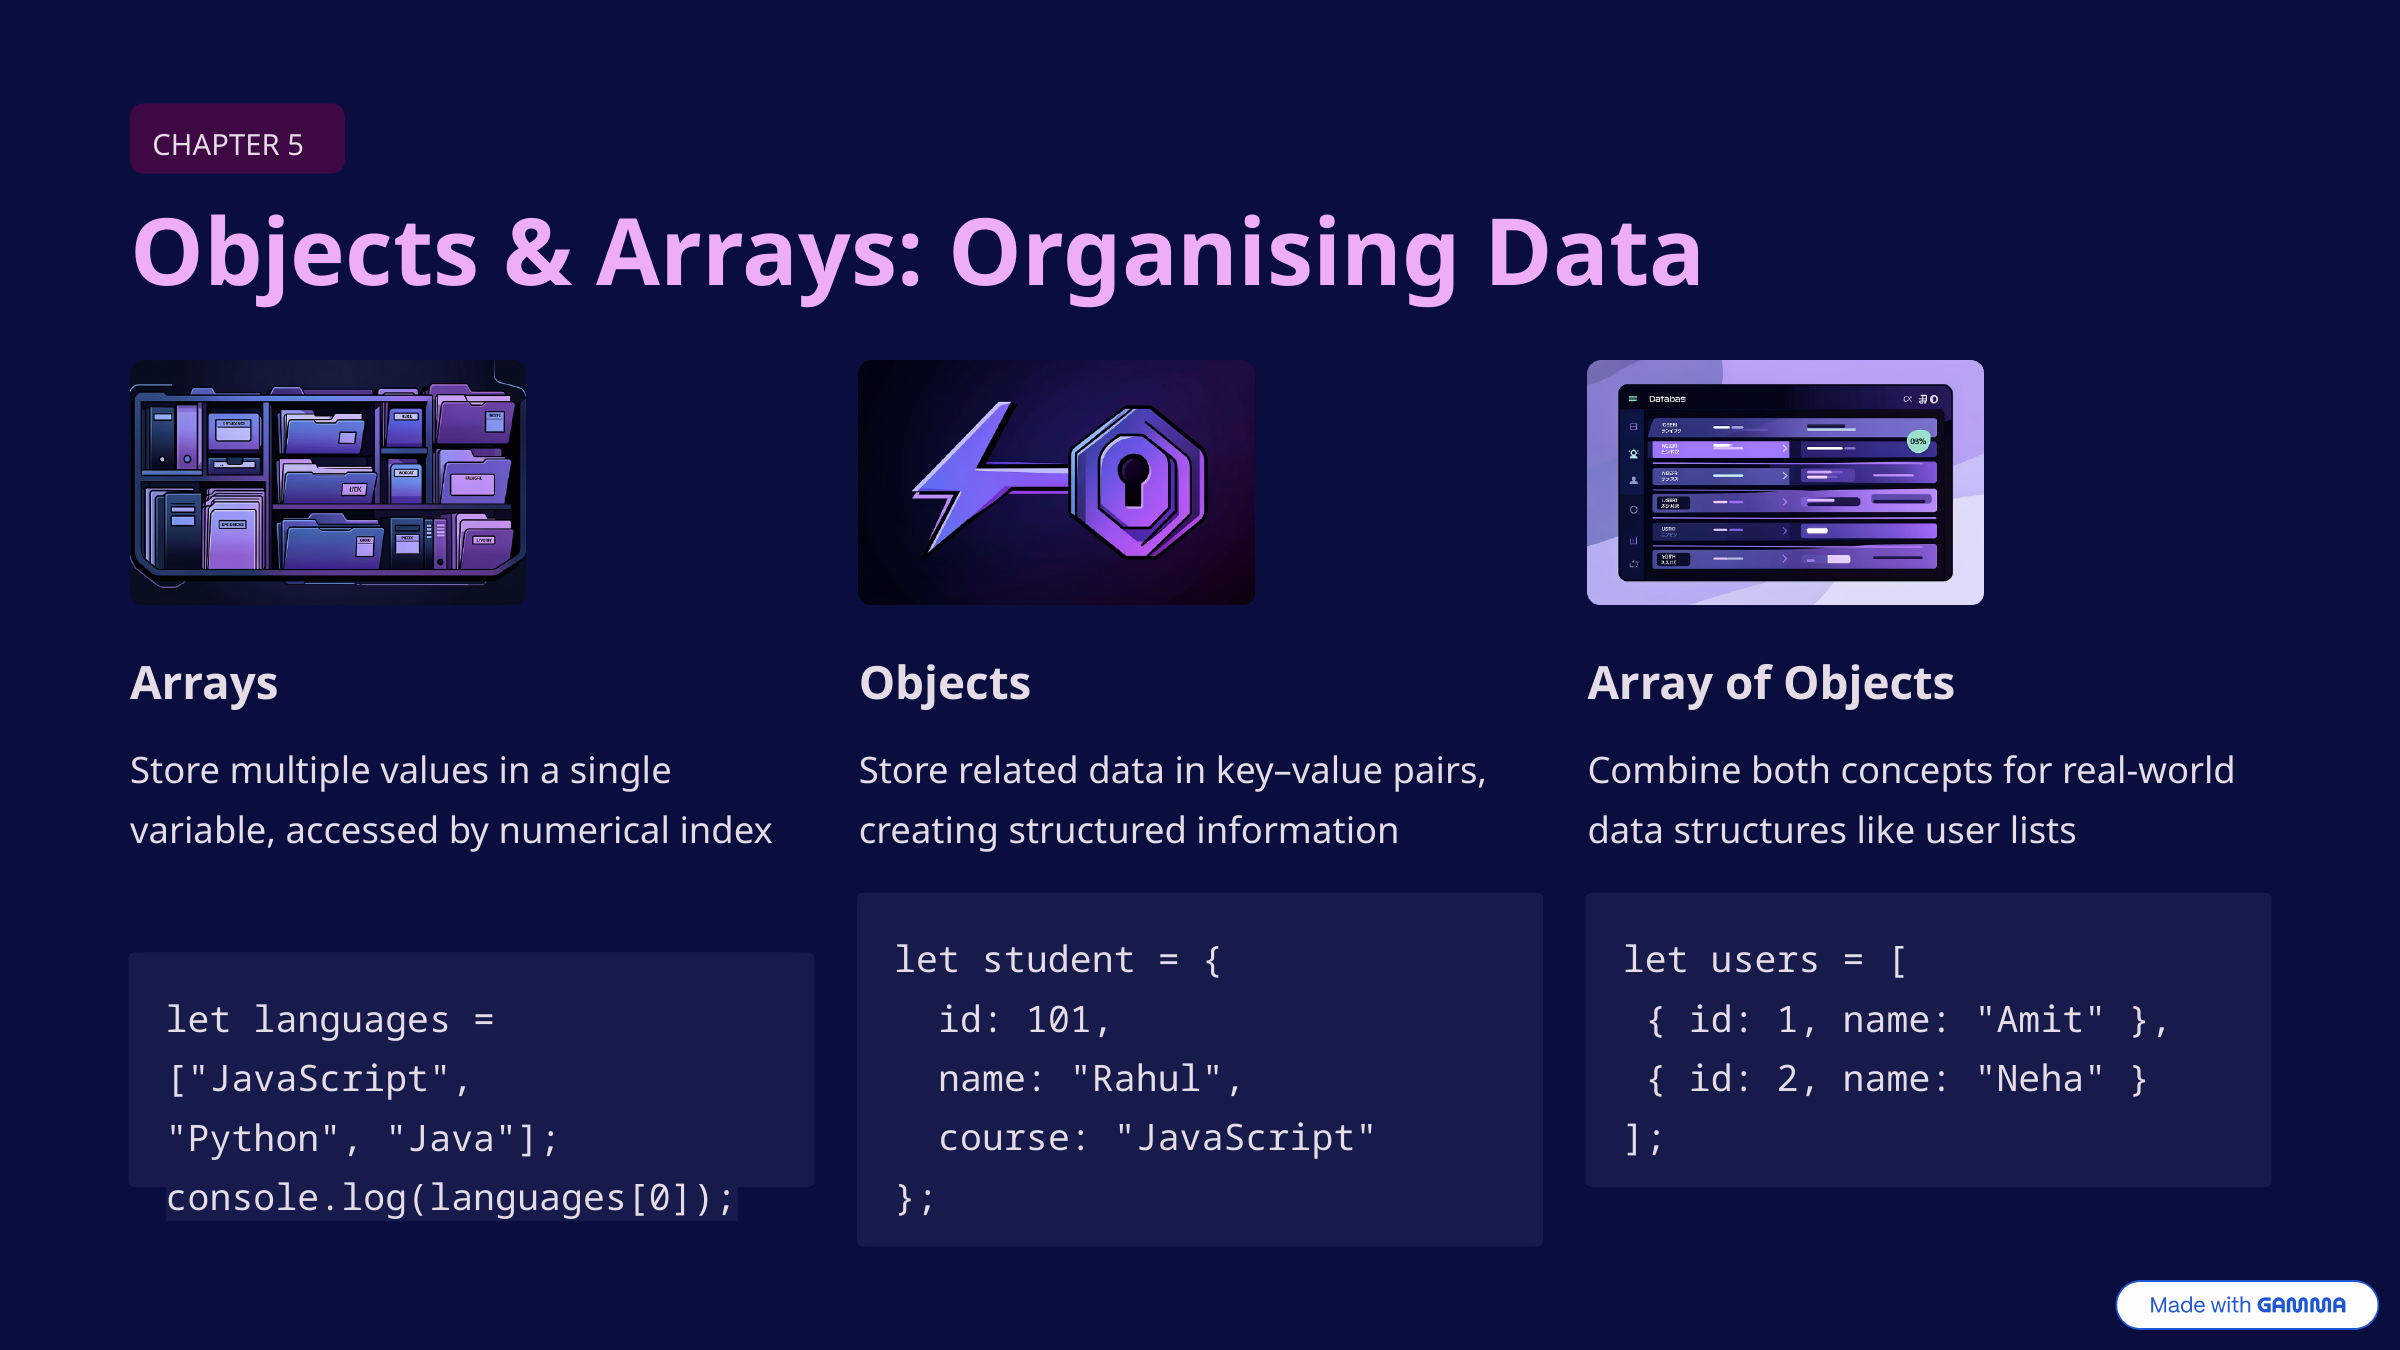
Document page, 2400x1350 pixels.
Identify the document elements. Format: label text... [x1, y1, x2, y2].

text_box Objects [858, 651, 1324, 710]
picture [130, 360, 526, 606]
picture [2106, 1271, 2389, 1339]
text_box Array of Objects [1587, 651, 2053, 710]
text_box [1585, 892, 2272, 1187]
text_box Store multiple values in a single variable, accessed by numerical index [130, 731, 813, 911]
text_box Combine both concepts for real-world data structures like user lists [1587, 731, 2270, 851]
text_box CHAPTER 5 [152, 114, 323, 163]
text_box let languages = ["JavaScript", "Python", "Java"]; console.log(languages[0]); [165, 980, 777, 1159]
text_box Arrays [130, 651, 596, 710]
text_box [130, 103, 345, 174]
text_box Objects & Arrays: Organising Data [130, 188, 1687, 305]
picture [858, 360, 1255, 606]
picture [1587, 360, 1984, 606]
text_box [128, 952, 815, 1187]
text_box Store related data in key–value pairs, creating structured information [858, 731, 1541, 851]
text_box [857, 892, 1543, 1247]
text_box let users = [ { id: 1, name: "Amit" }, { id: 2, name: "Neha" } ]; [1622, 920, 2235, 1159]
text_box let student = { id: 101, name: "Rahul", course: "JavaScript" }; [894, 920, 1506, 1219]
